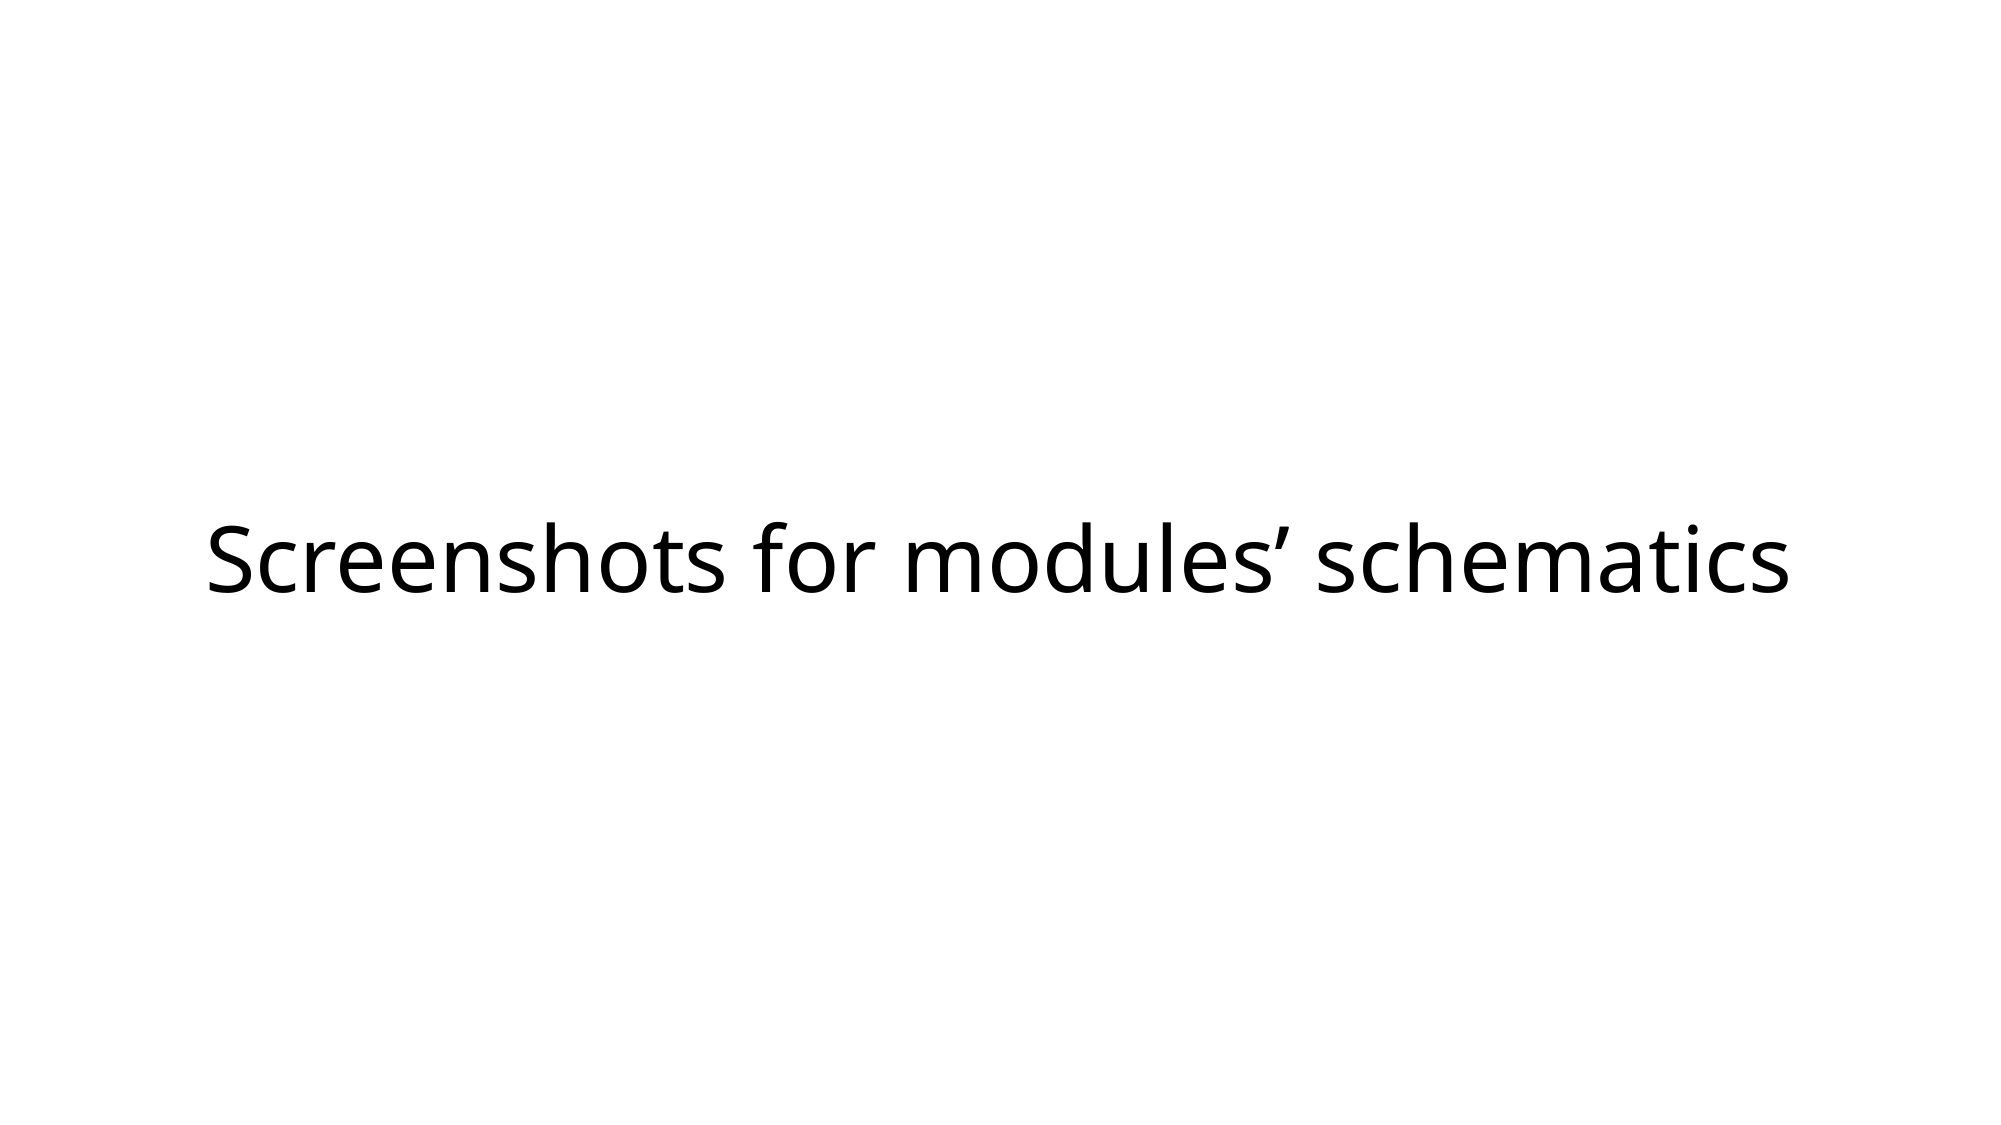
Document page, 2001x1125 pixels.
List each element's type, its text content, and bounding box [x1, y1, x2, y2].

title Screenshots for modules’ schematics [137, 453, 1863, 672]
